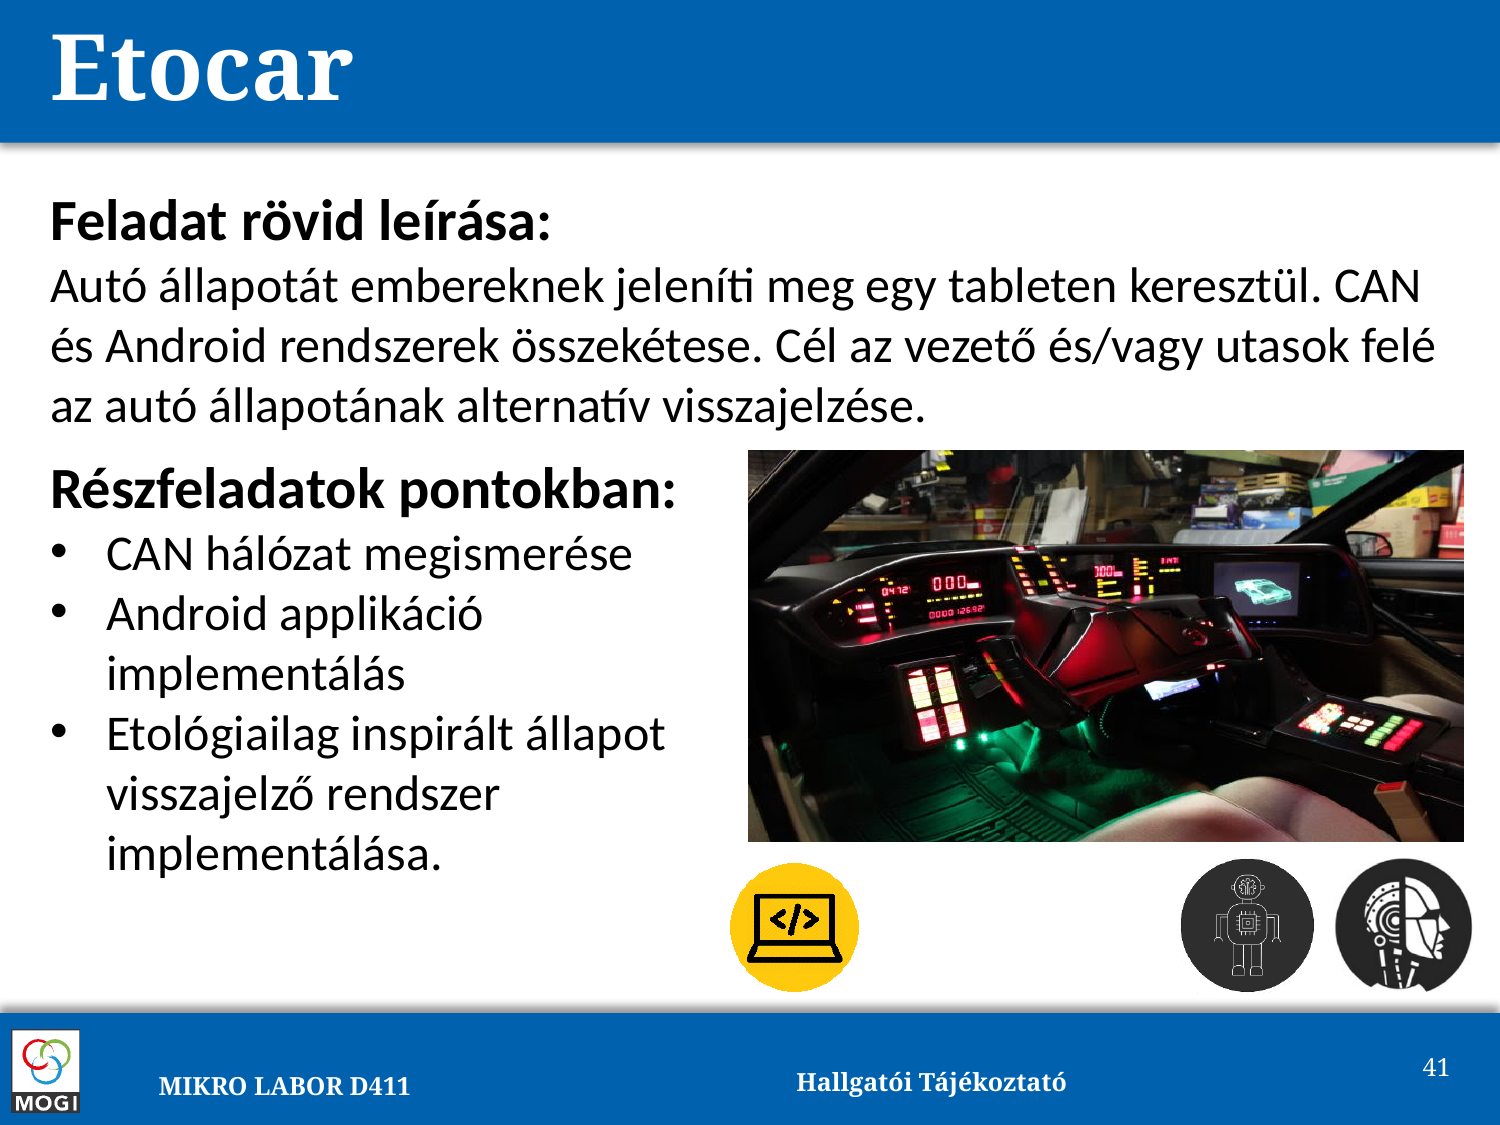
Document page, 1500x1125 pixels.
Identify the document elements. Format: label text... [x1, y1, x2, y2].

text_box Részfeladatok pontokban: CAN hálózat megismerése Android applikáció implementálás Etológiailag inspirált állapot visszajelző rendszer implementálása. [35, 442, 750, 888]
title Etocar [35, 17, 1464, 125]
picture [729, 861, 861, 994]
picture [748, 450, 1464, 842]
picture [1334, 858, 1474, 992]
slide_number MIKRO Labor D411 [91, 1029, 479, 1109]
text_box Feladat rövid leírása: Autó állapotát embereknek jeleníti meg egy tableten keresztül. CAN és Android rendszerek összekétese. Cél az vezető és/vagy utasok felé az autó állapotának alternatív visszajelzése. [35, 174, 1474, 440]
slide_number 41 [1385, 1029, 1488, 1107]
picture [11, 1029, 80, 1113]
picture [1177, 855, 1317, 995]
footer Hallgatói Tájékoztató [490, 1029, 1374, 1109]
